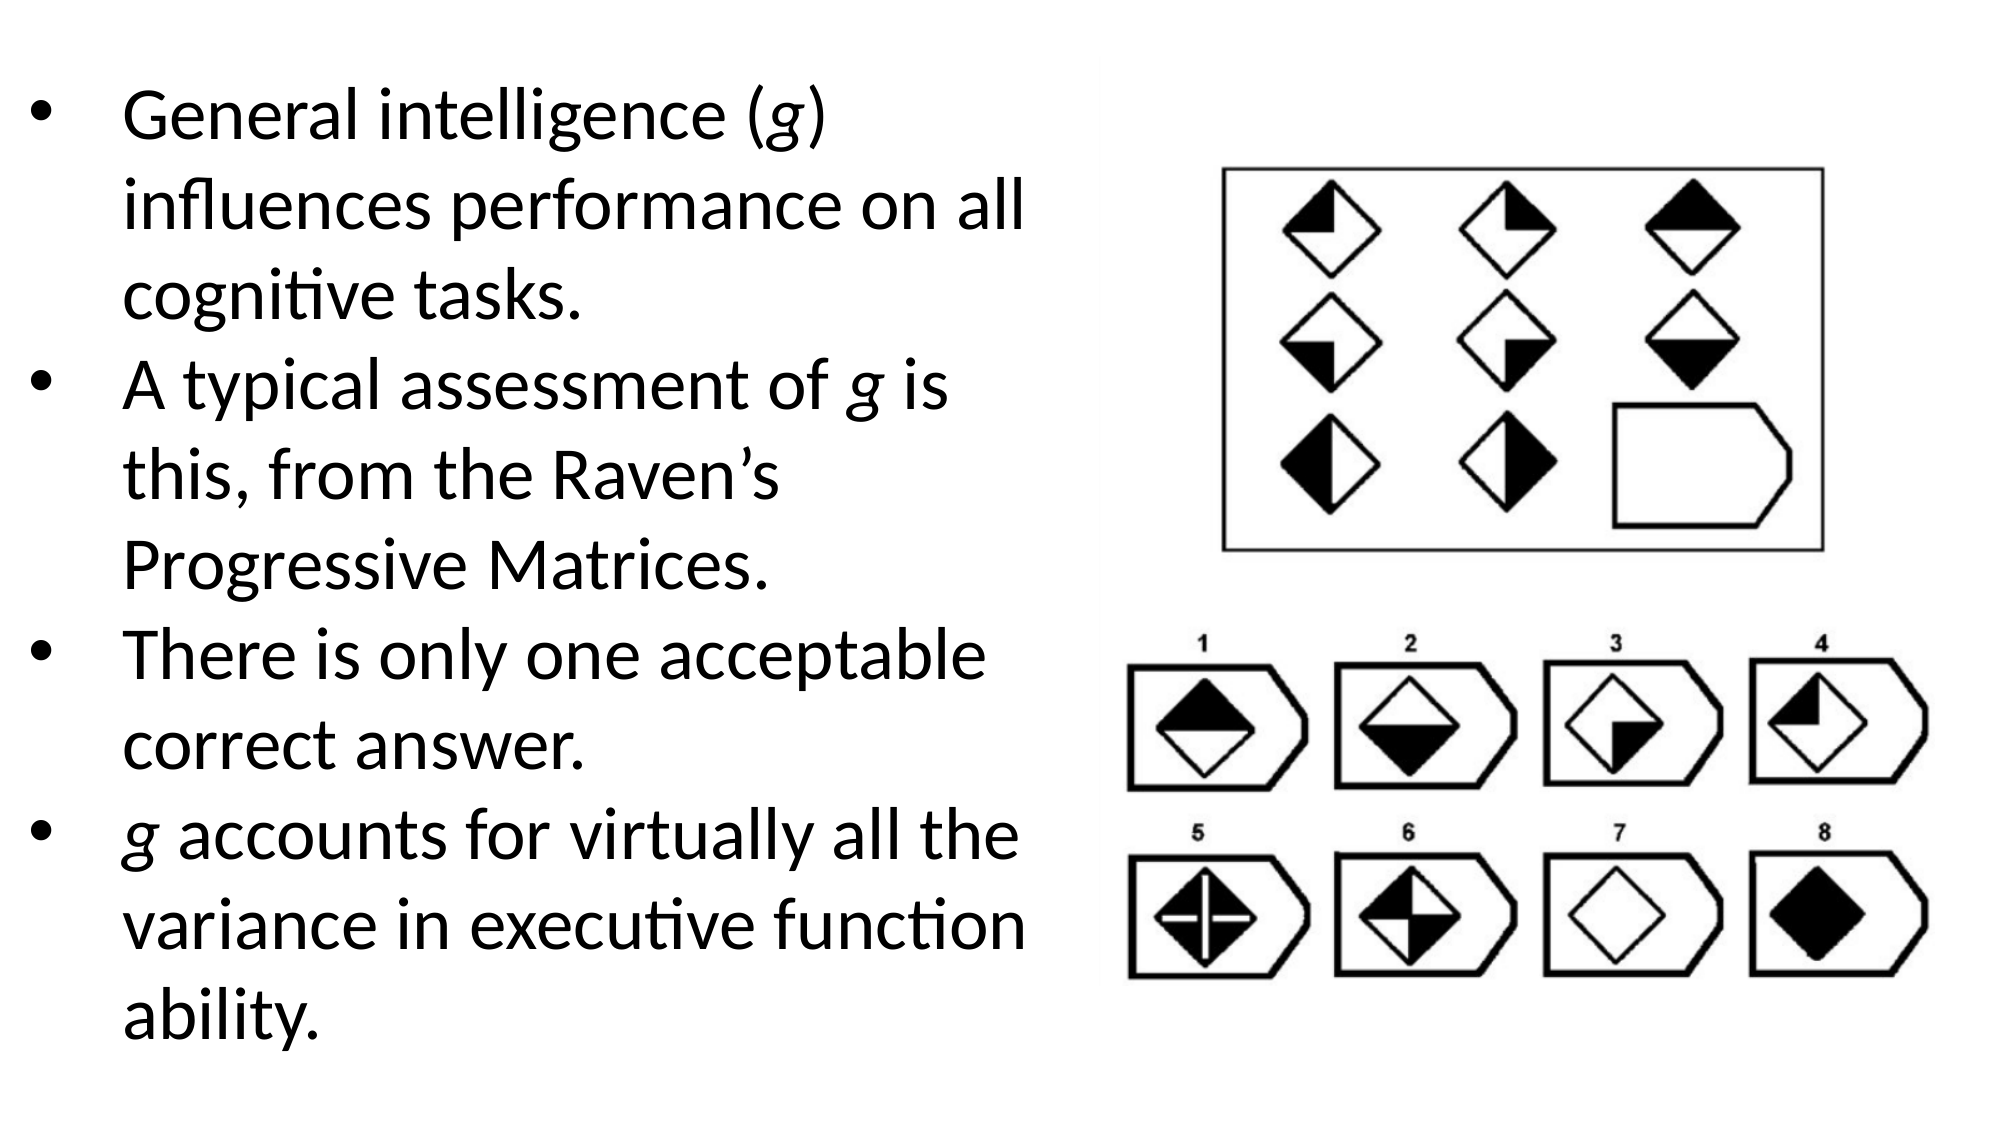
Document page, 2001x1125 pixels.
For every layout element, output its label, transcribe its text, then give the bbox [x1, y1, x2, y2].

text_box General intelligence (g) influences performance on all cognitive tasks. A typical assessment of g is this, from the Raven’s Progressive Matrices. There is only one acceptable correct answer. g accounts for virtually all the variance in executive function ability. [13, 56, 1070, 1062]
picture [1099, 56, 1935, 986]
